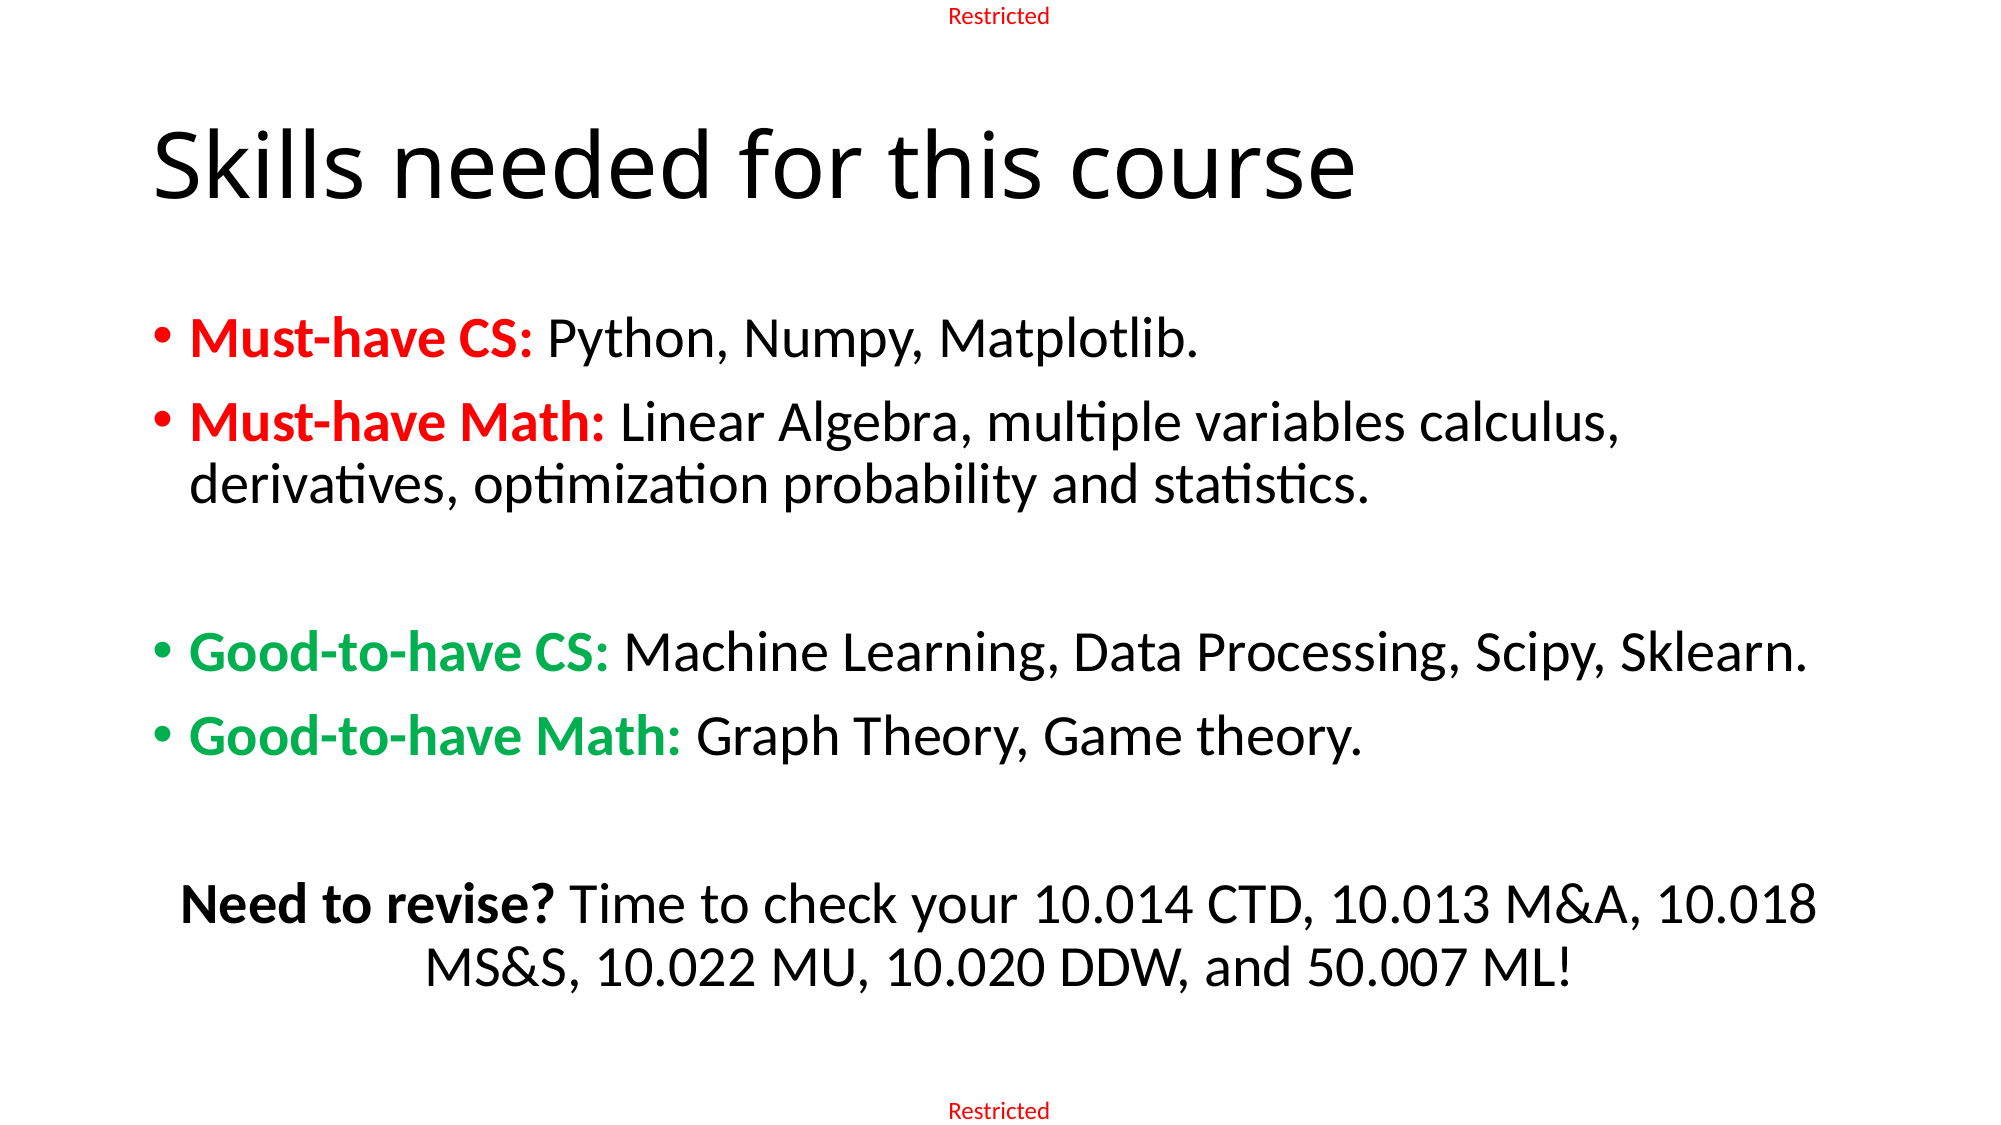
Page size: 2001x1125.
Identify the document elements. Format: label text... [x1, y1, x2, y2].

list Must-have CS: Python, Numpy, Matplotlib. Must-have Math: Linear Algebra, multiple variables calculus, derivatives, optimization probability and statistics. Good-to-have CS: Machine Learning, Data Processing, Scipy, Sklearn. Good-to-have Math: Graph Theory, Game theory. Need to revise? Time to check your 10.014 CTD, 10.013 M&A, 10.018 MS&S, 10.022 MU, 10.020 DDW, and 50.007 ML! [137, 299, 1863, 1125]
title Skills needed for this course [137, 59, 1863, 278]
